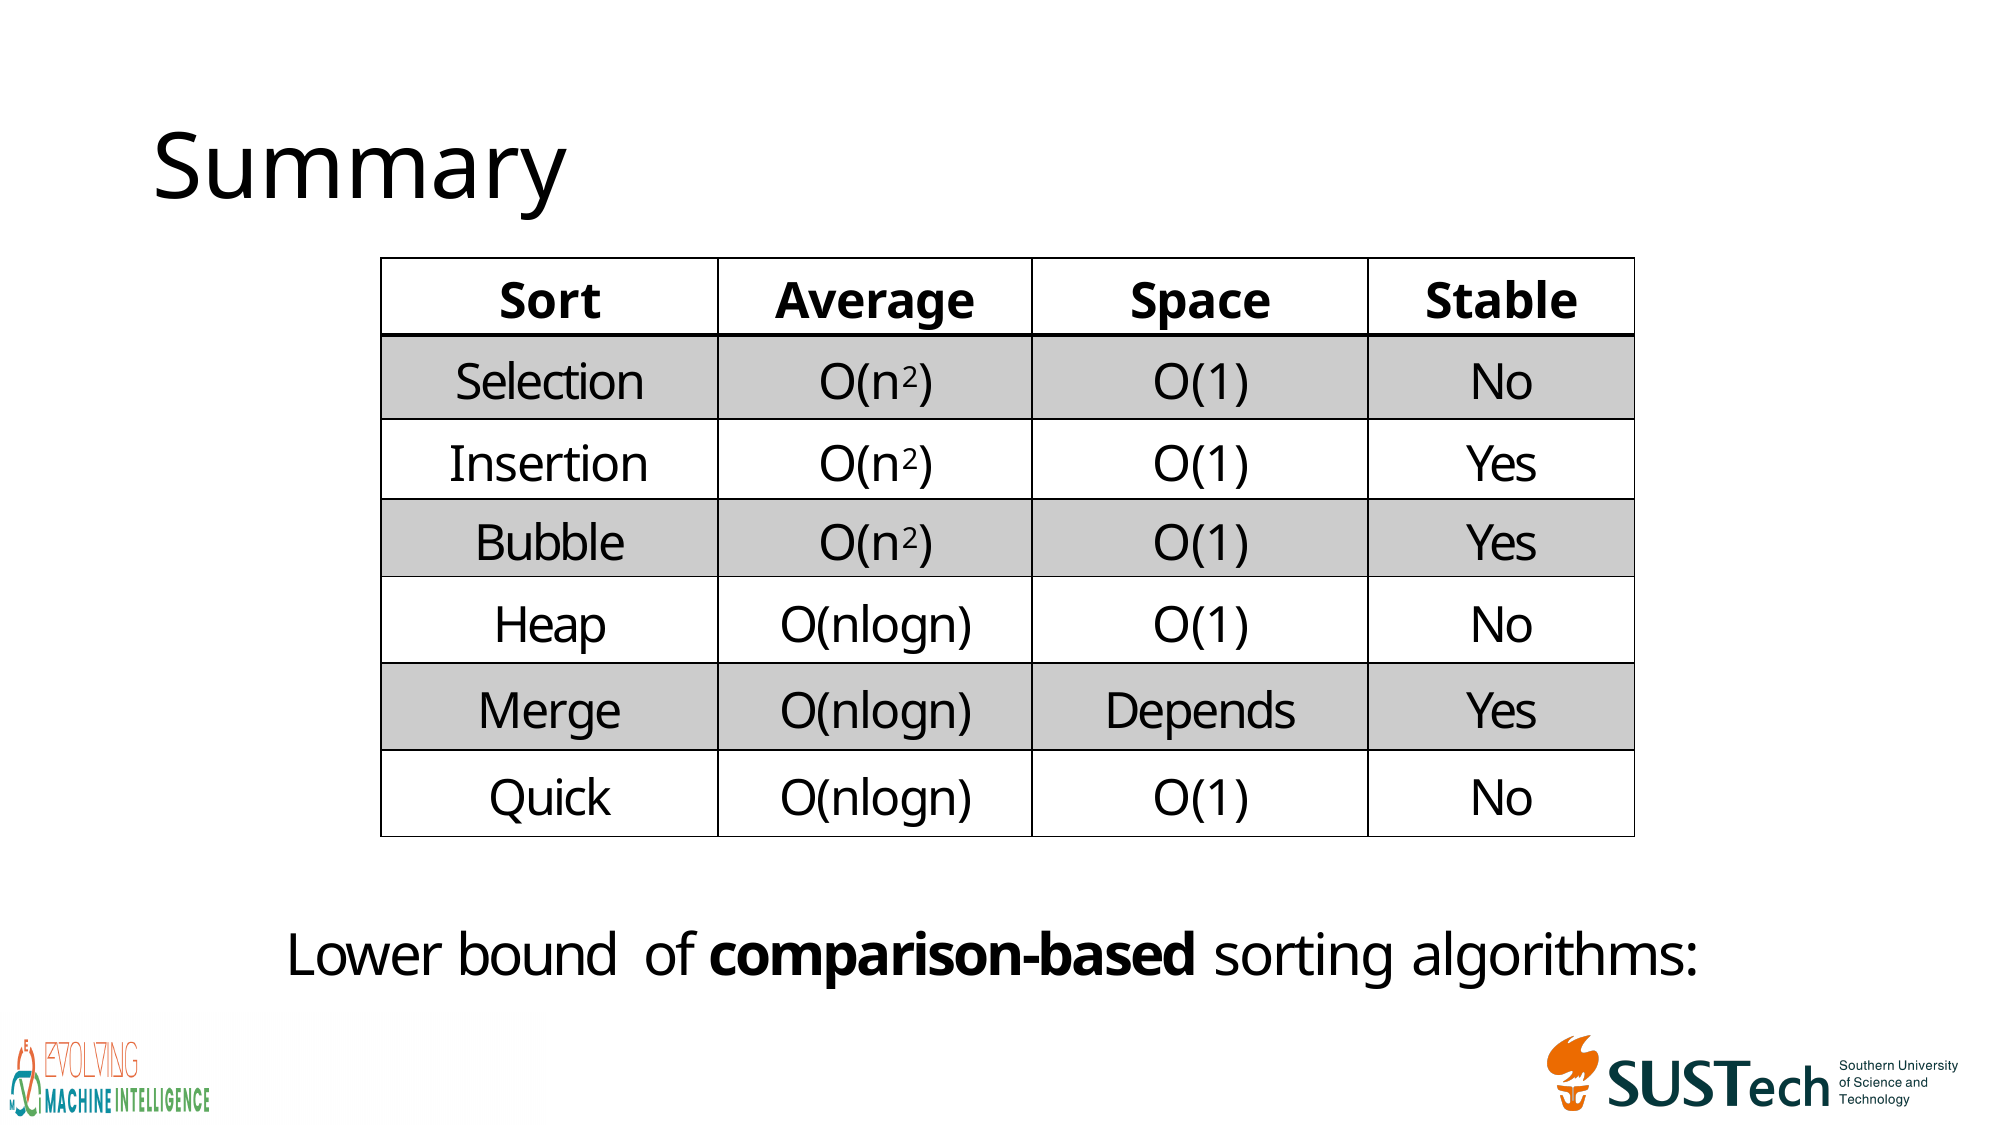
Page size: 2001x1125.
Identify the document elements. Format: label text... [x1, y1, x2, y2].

table_cell Depends [1033, 664, 1367, 749]
table_cell Heap [382, 577, 717, 662]
table_cell Bubble [382, 500, 717, 576]
picture [1547, 1035, 1958, 1111]
table_cell Merge [382, 664, 717, 749]
table_cell No [1369, 577, 1634, 662]
picture [0, 1012, 547, 1125]
table_cell O(nlogn) [719, 751, 1031, 836]
title Summary [137, 59, 1863, 278]
table_cell O(n2) [719, 420, 1031, 498]
table_header Stable [1369, 259, 1634, 333]
table_cell O(1) [1033, 420, 1367, 498]
table_cell O(1) [1033, 500, 1367, 576]
table_cell Quick [382, 751, 717, 836]
table_cell O(n2) [719, 500, 1031, 576]
table_cell Insertion [382, 420, 717, 498]
table_cell O(n2) [719, 337, 1031, 418]
table_cell Yes [1369, 500, 1634, 576]
table_cell O(1) [1033, 577, 1367, 662]
table_cell Yes [1369, 420, 1634, 498]
table_header Space [1033, 259, 1367, 333]
table_cell O(1) [1033, 337, 1367, 418]
table_header Sort [382, 259, 717, 333]
table_cell Yes [1369, 664, 1634, 749]
table_cell O(1) [1033, 751, 1367, 836]
table_header Average [719, 259, 1031, 333]
table_cell Selection [382, 337, 717, 418]
table_cell O(nlogn) [719, 664, 1031, 749]
table_cell O(nlogn) [719, 577, 1031, 662]
table_cell No [1369, 751, 1634, 836]
table_cell No [1369, 337, 1634, 418]
